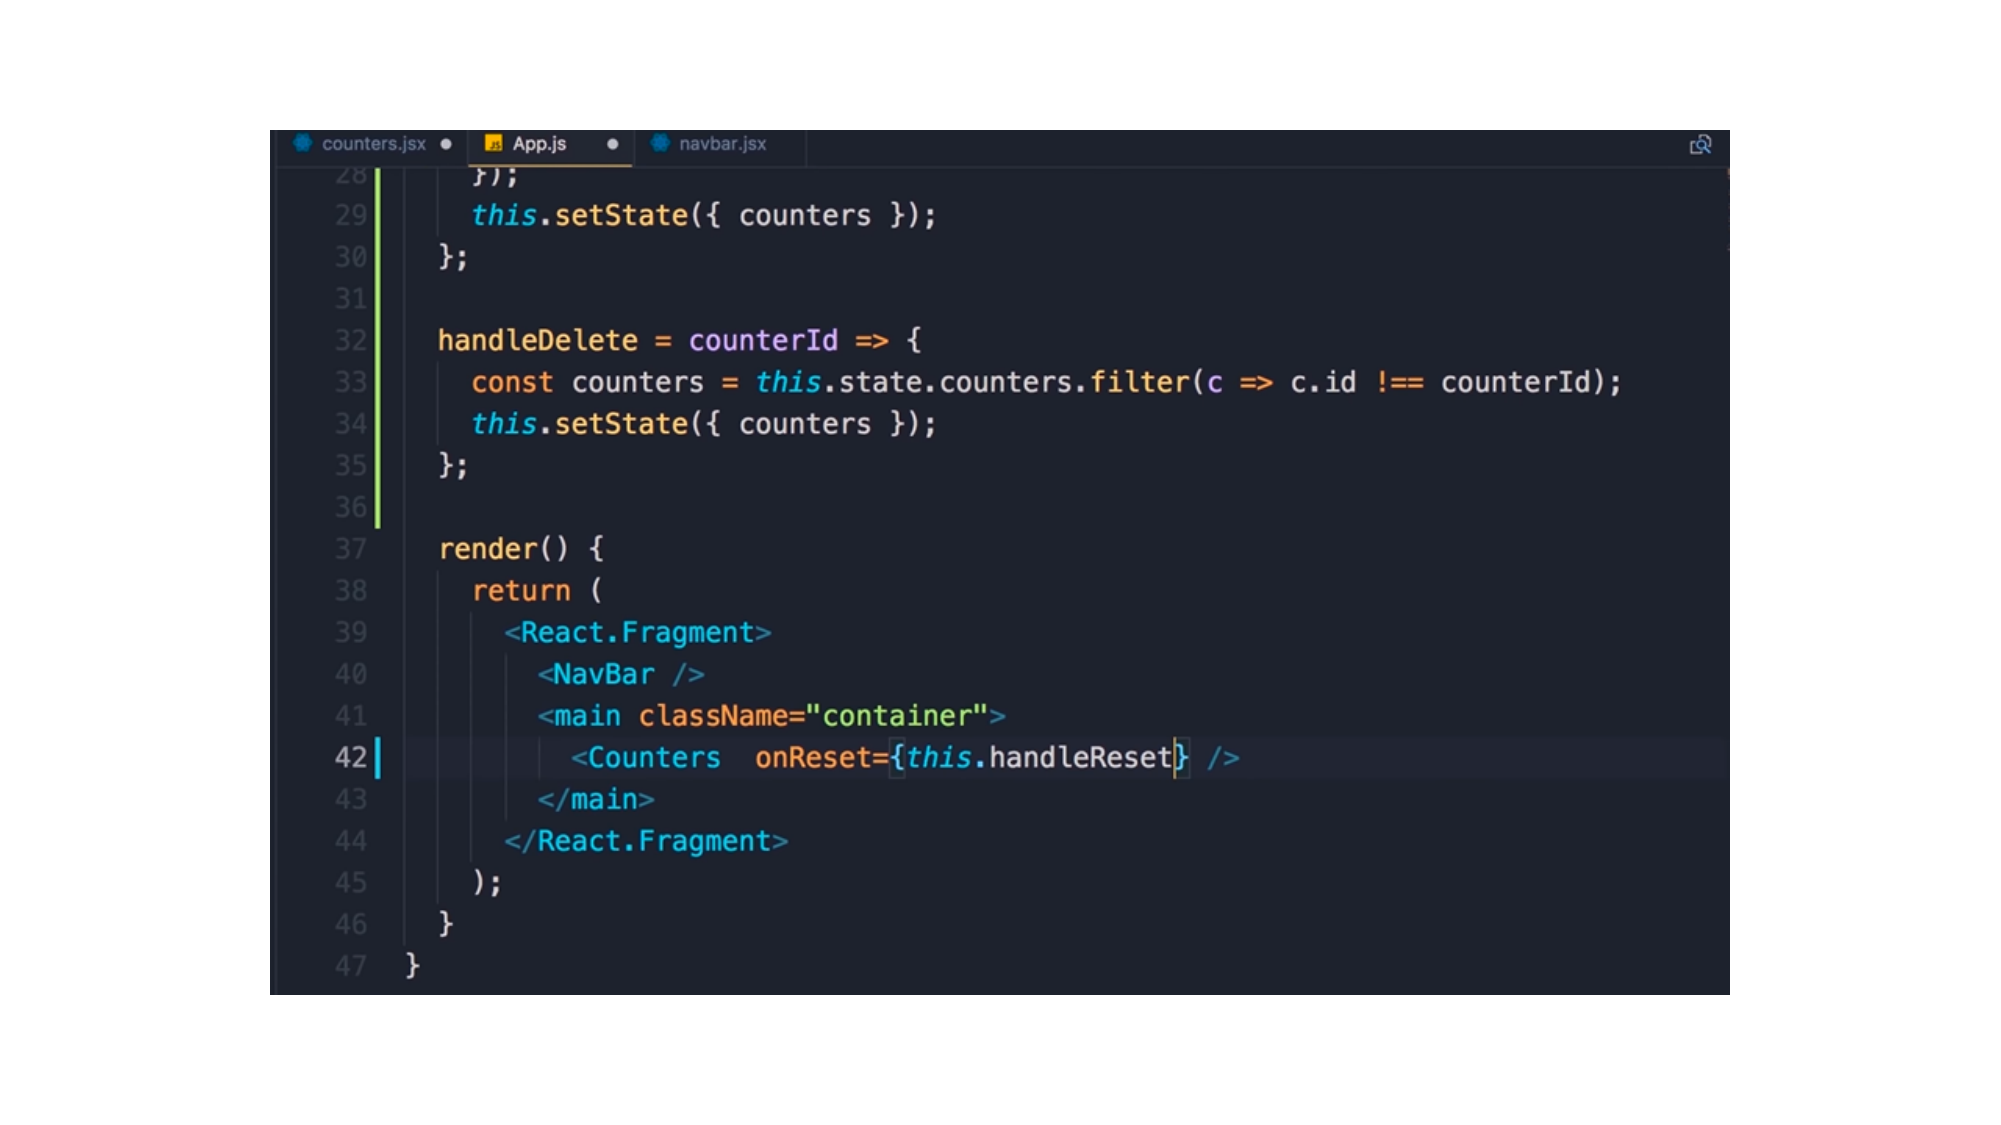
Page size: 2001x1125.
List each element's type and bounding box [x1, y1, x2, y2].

picture [270, 130, 1730, 995]
